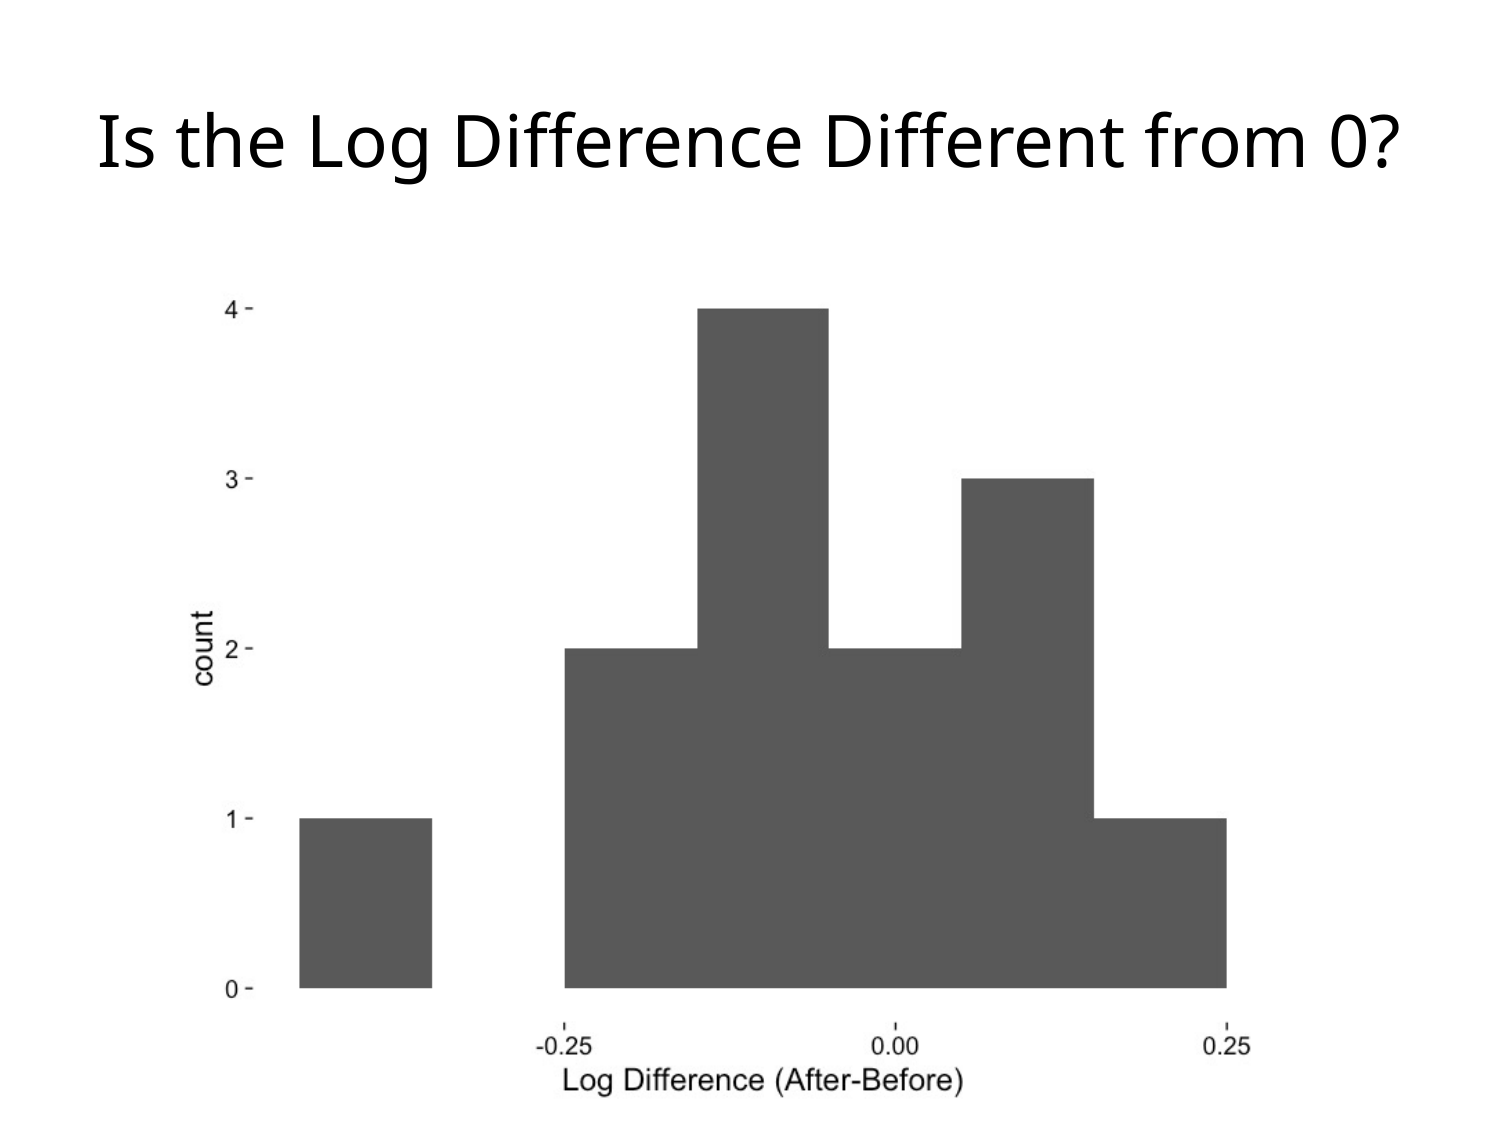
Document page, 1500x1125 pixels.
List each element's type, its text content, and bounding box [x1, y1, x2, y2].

picture [178, 258, 1278, 1103]
title Is the Log Difference Different from 0? [75, 45, 1425, 233]
